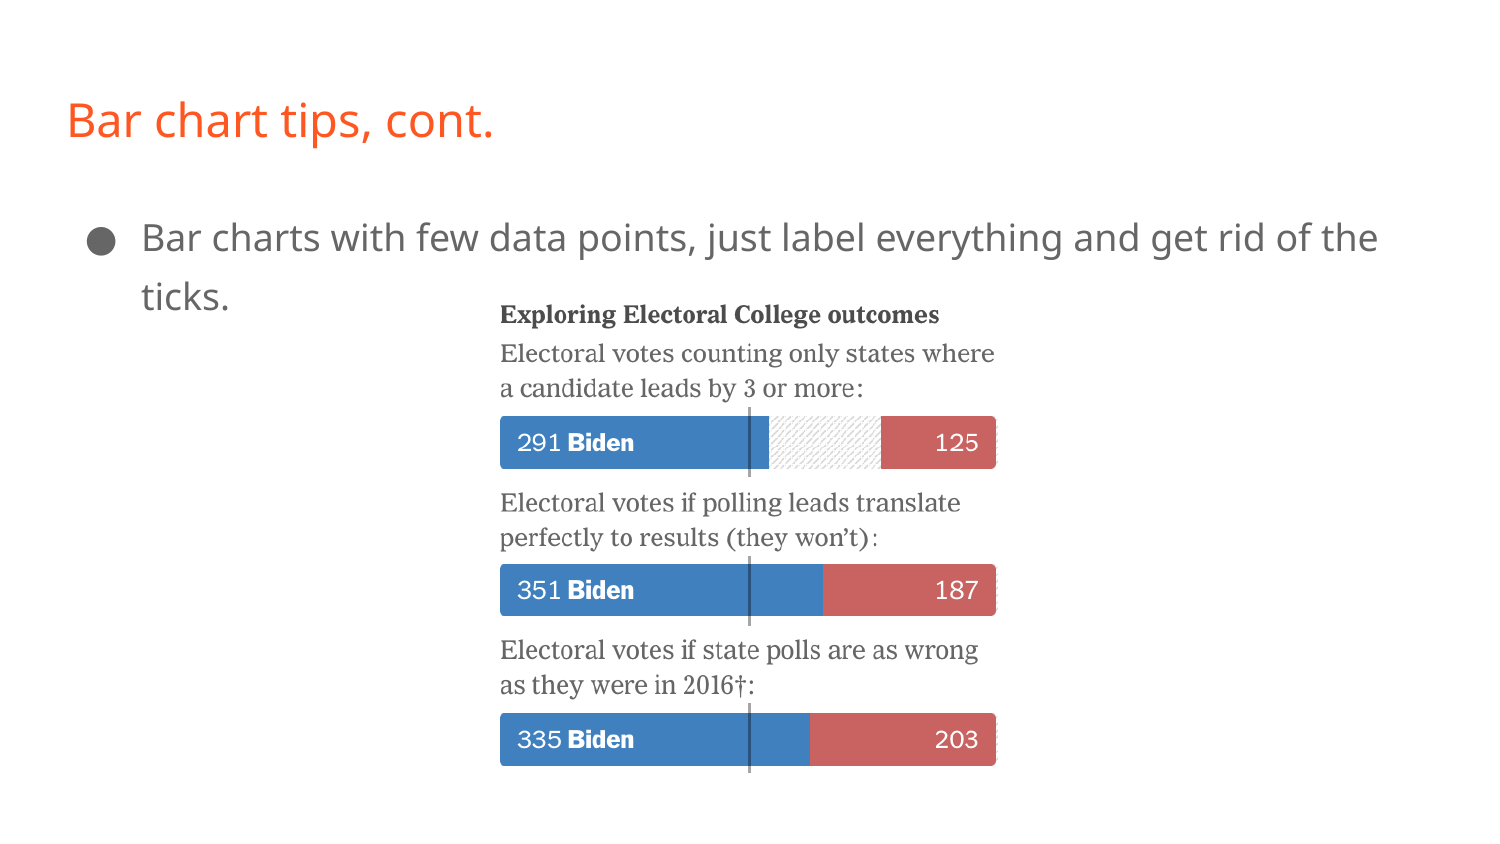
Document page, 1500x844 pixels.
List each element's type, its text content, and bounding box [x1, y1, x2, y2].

list Bar charts with few data points, just label everything and get rid of the ticks. [51, 189, 1449, 750]
title Bar chart tips, cont. [51, 72, 1449, 167]
picture [469, 288, 1031, 799]
